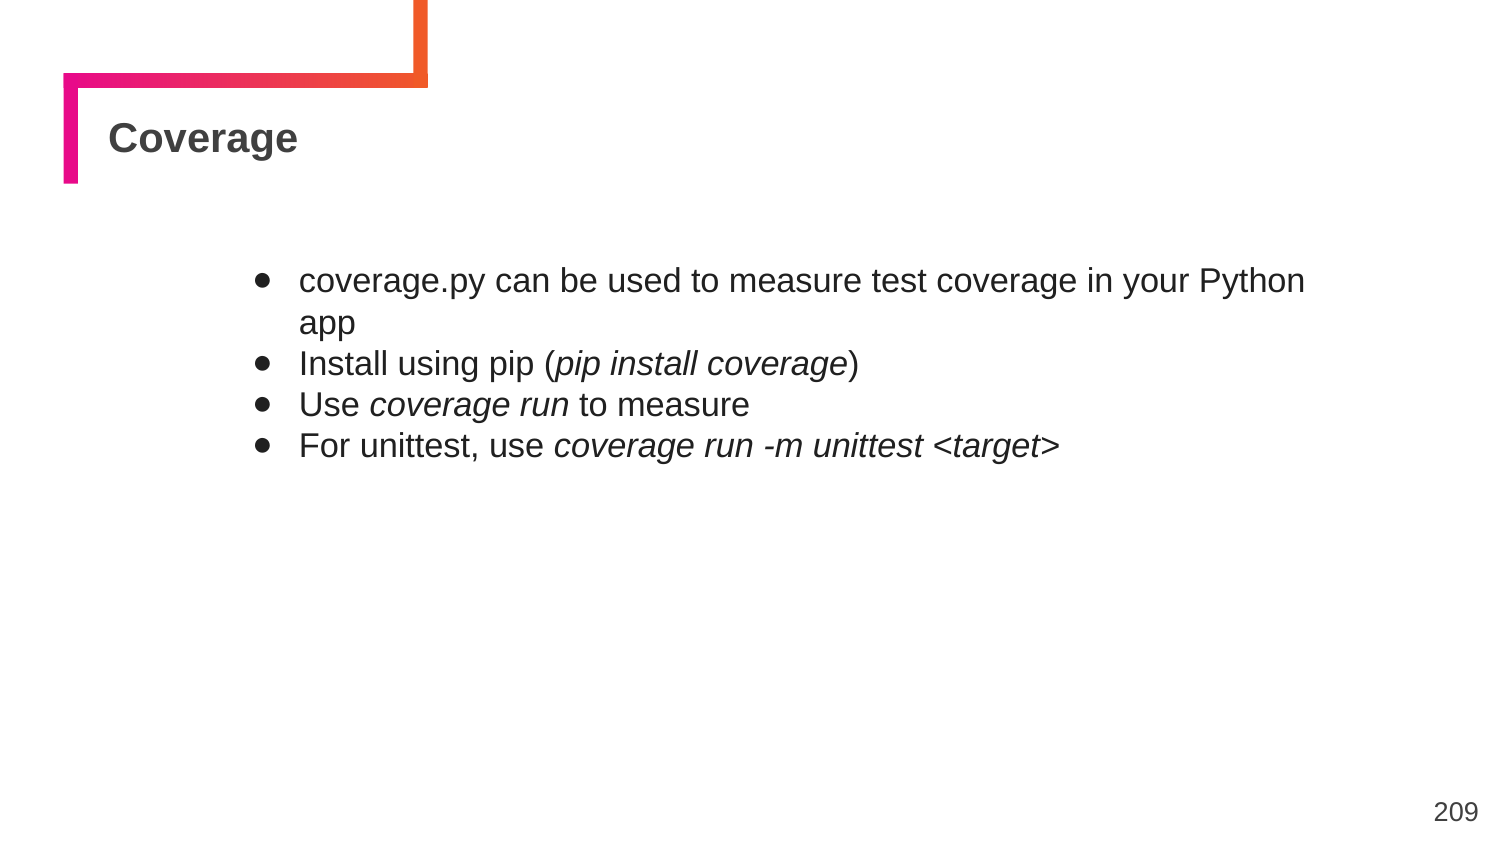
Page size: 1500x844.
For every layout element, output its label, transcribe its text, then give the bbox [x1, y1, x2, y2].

subtitle coverage.py can be used to measure test coverage in your Python app Install using pip (pip install coverage) Use coverage run to measure For unittest, use coverage run -m unittest <target> [124, 206, 1376, 727]
title Coverage [100, 117, 1455, 169]
slide_number 209 [1403, 779, 1494, 844]
